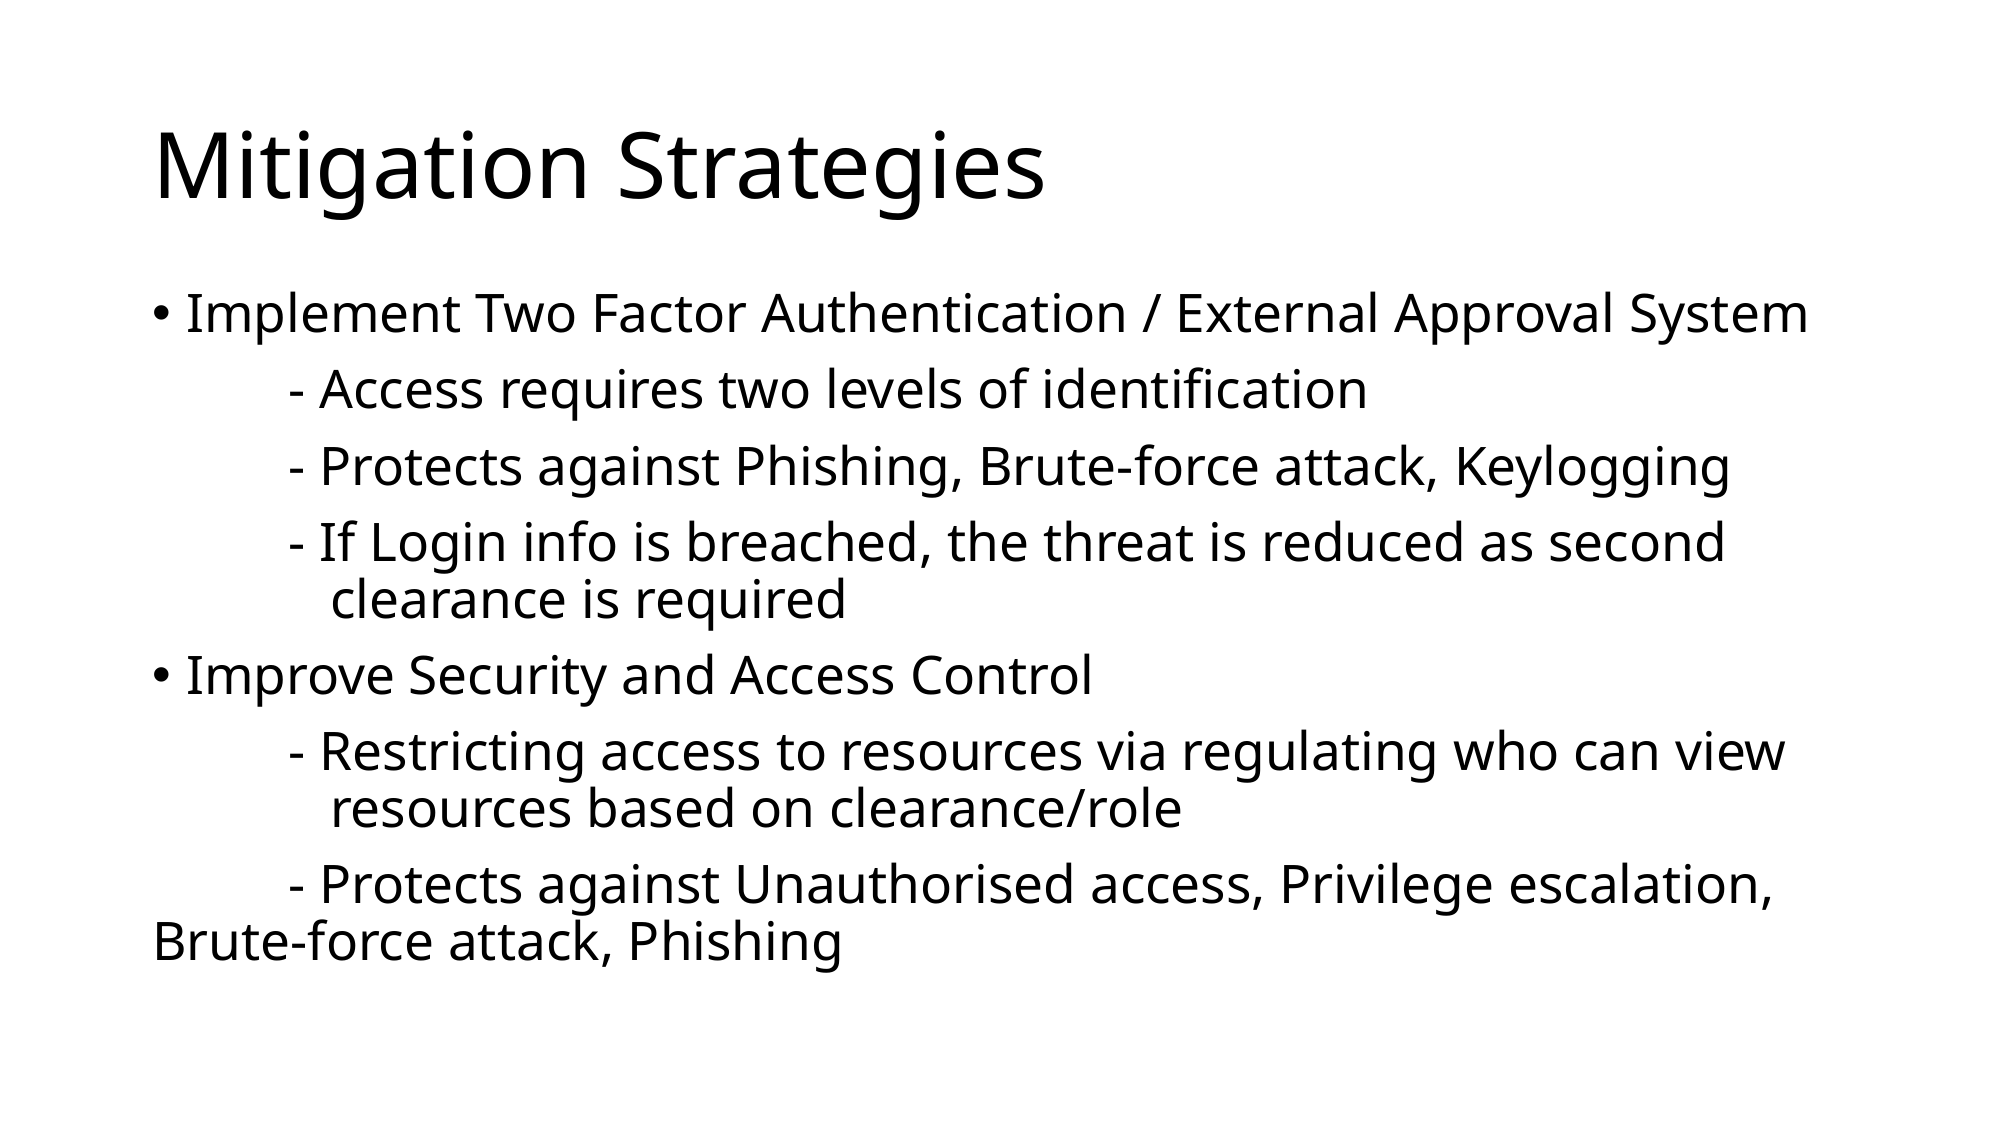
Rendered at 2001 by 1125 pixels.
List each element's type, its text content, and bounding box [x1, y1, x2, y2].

list Implement Two Factor Authentication / External Approval System - Access requires two levels of identification - Protects against Phishing, Brute-force attack, Keylogging - If Login info is breached, the threat is reduced as second clearance is required Improve Security and Access Control - Restricting access to resources via regulating who can view resources based on clearance/role - Protects against Unauthorised access, Privilege escalation, Brute-force attack, Phishing [137, 279, 1863, 994]
title Mitigation Strategies [137, 59, 1863, 278]
